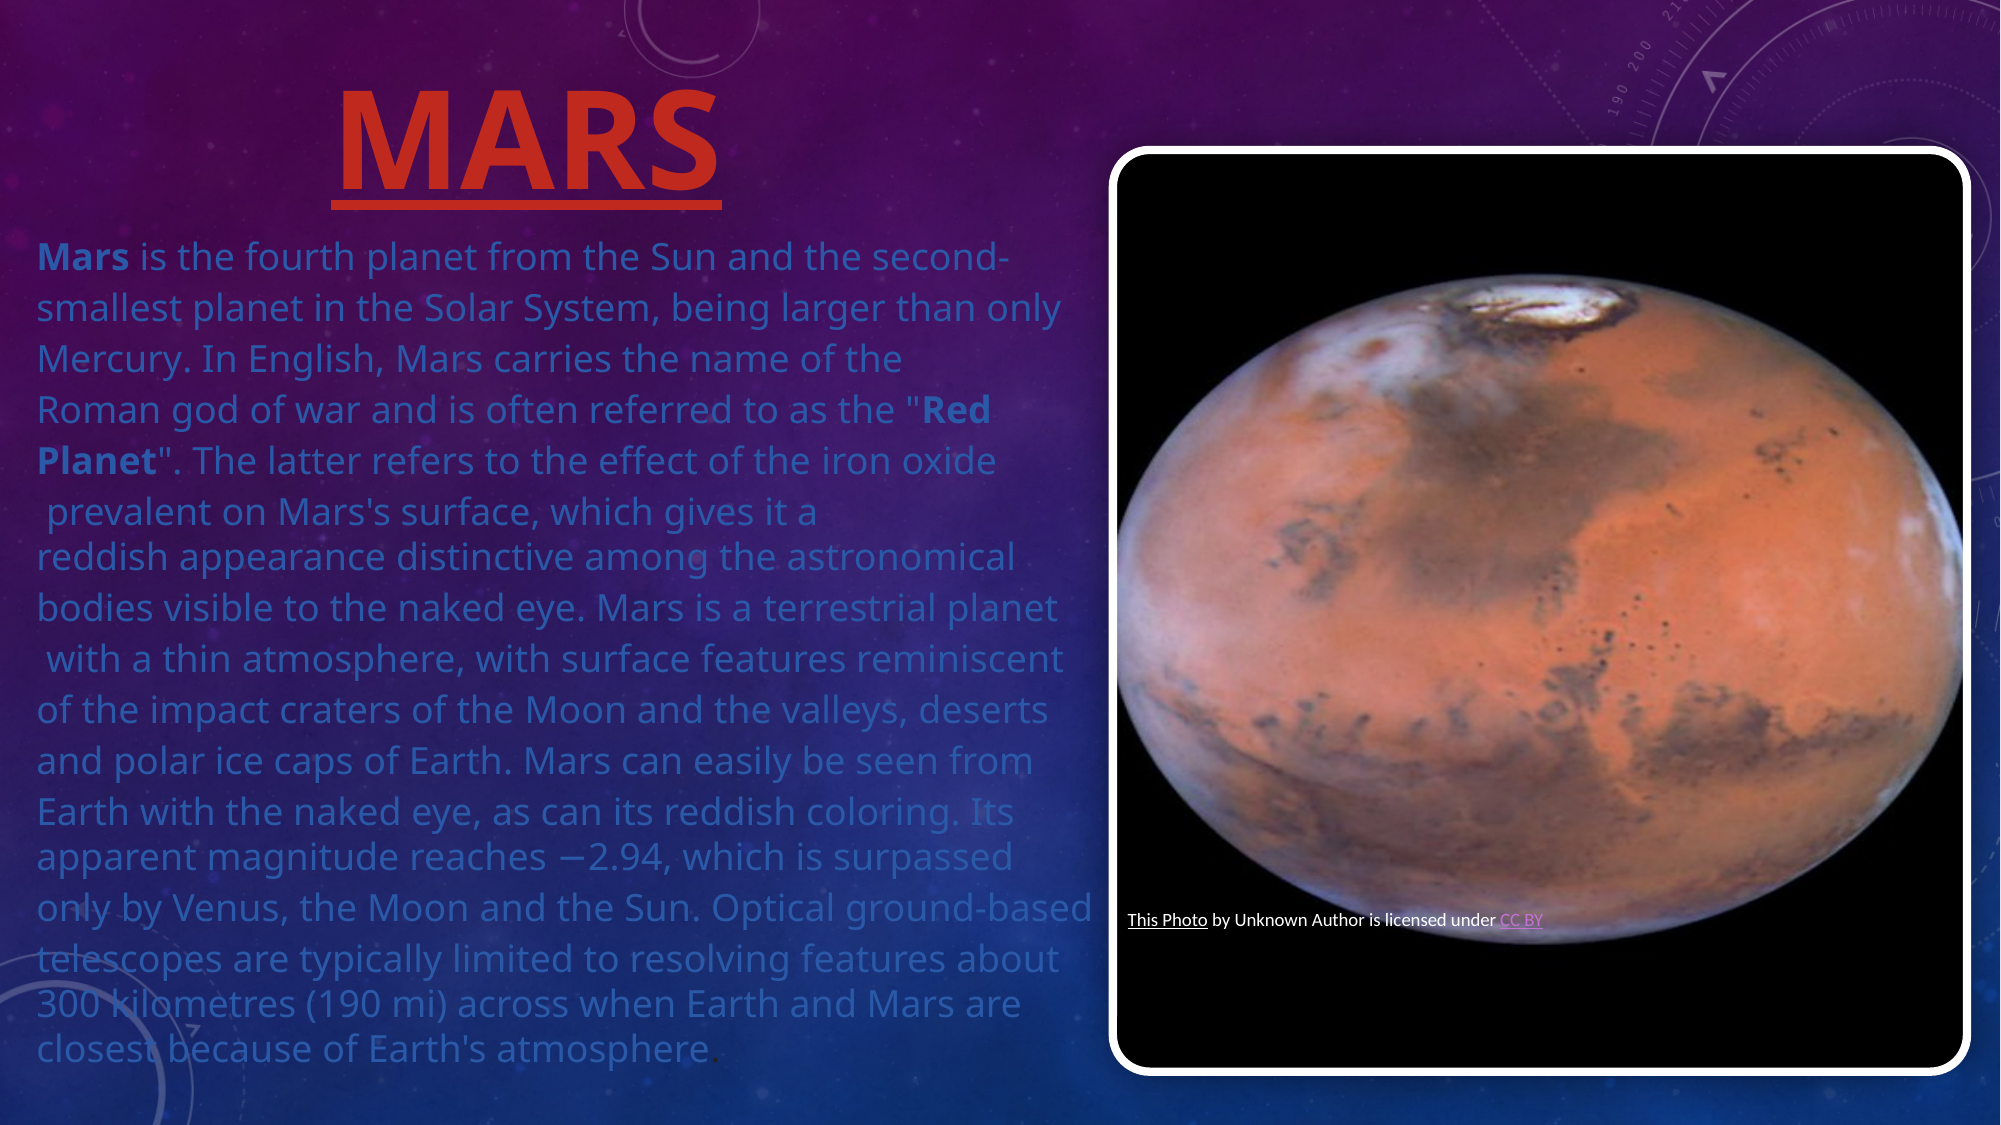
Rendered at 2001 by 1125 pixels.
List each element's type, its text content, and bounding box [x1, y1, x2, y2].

picture [0, 0, 2001, 1125]
title mars [21, 0, 1033, 224]
list Mars is the fourth planet from the Sun and the second-smallest planet in the Solar System, being larger than only Mercury. In English, Mars carries the name of the Roman god of war and is often referred to as the "Red Planet". The latter refers to the effect of the iron oxide prevalent on Mars's surface, which gives it a reddish appearance distinctive among the astronomical bodies visible to the naked eye. Mars is a terrestrial planet with a thin atmosphere, with surface features reminiscent of the impact craters of the Moon and the valleys, deserts and polar ice caps of Earth. Mars can easily be seen from Earth with the naked eye, as can its reddish coloring. Its apparent magnitude reaches −2.94, which is surpassed only by Venus, the Moon and the Sun. Optical ground-based telescopes are typically limited to resolving features about 300 kilometres (190 mi) across when Earth and Mars are closest because of Earth's atmosphere. [21, 224, 1113, 1114]
